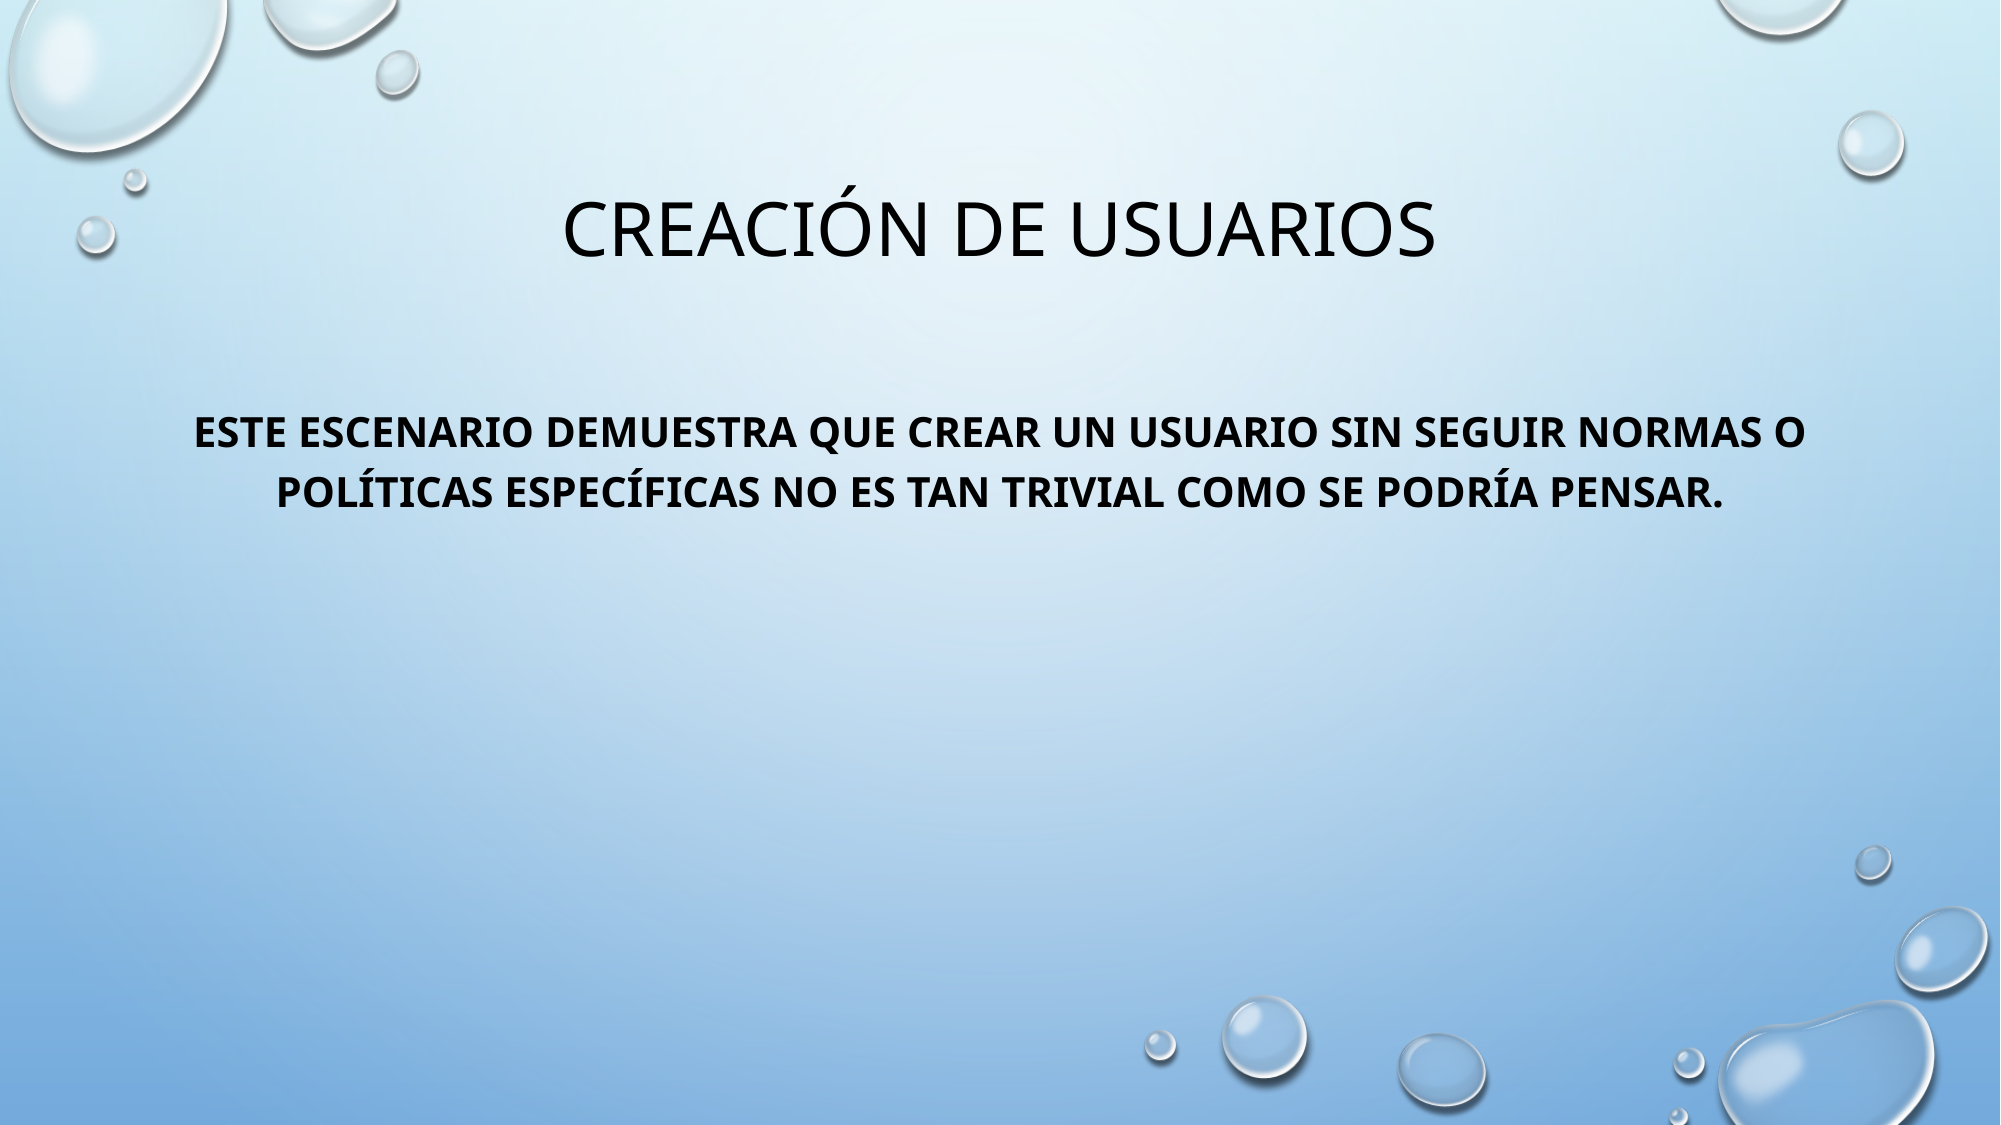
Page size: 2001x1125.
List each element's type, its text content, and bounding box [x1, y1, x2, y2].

picture [0, 0, 2000, 1125]
list Este escenario demuestra que crear un usuario sin seguir normas o políticas específicas no es tan trivial como se podría pensar. [149, 388, 1850, 950]
title Creación de Usuarios [149, 101, 1851, 364]
